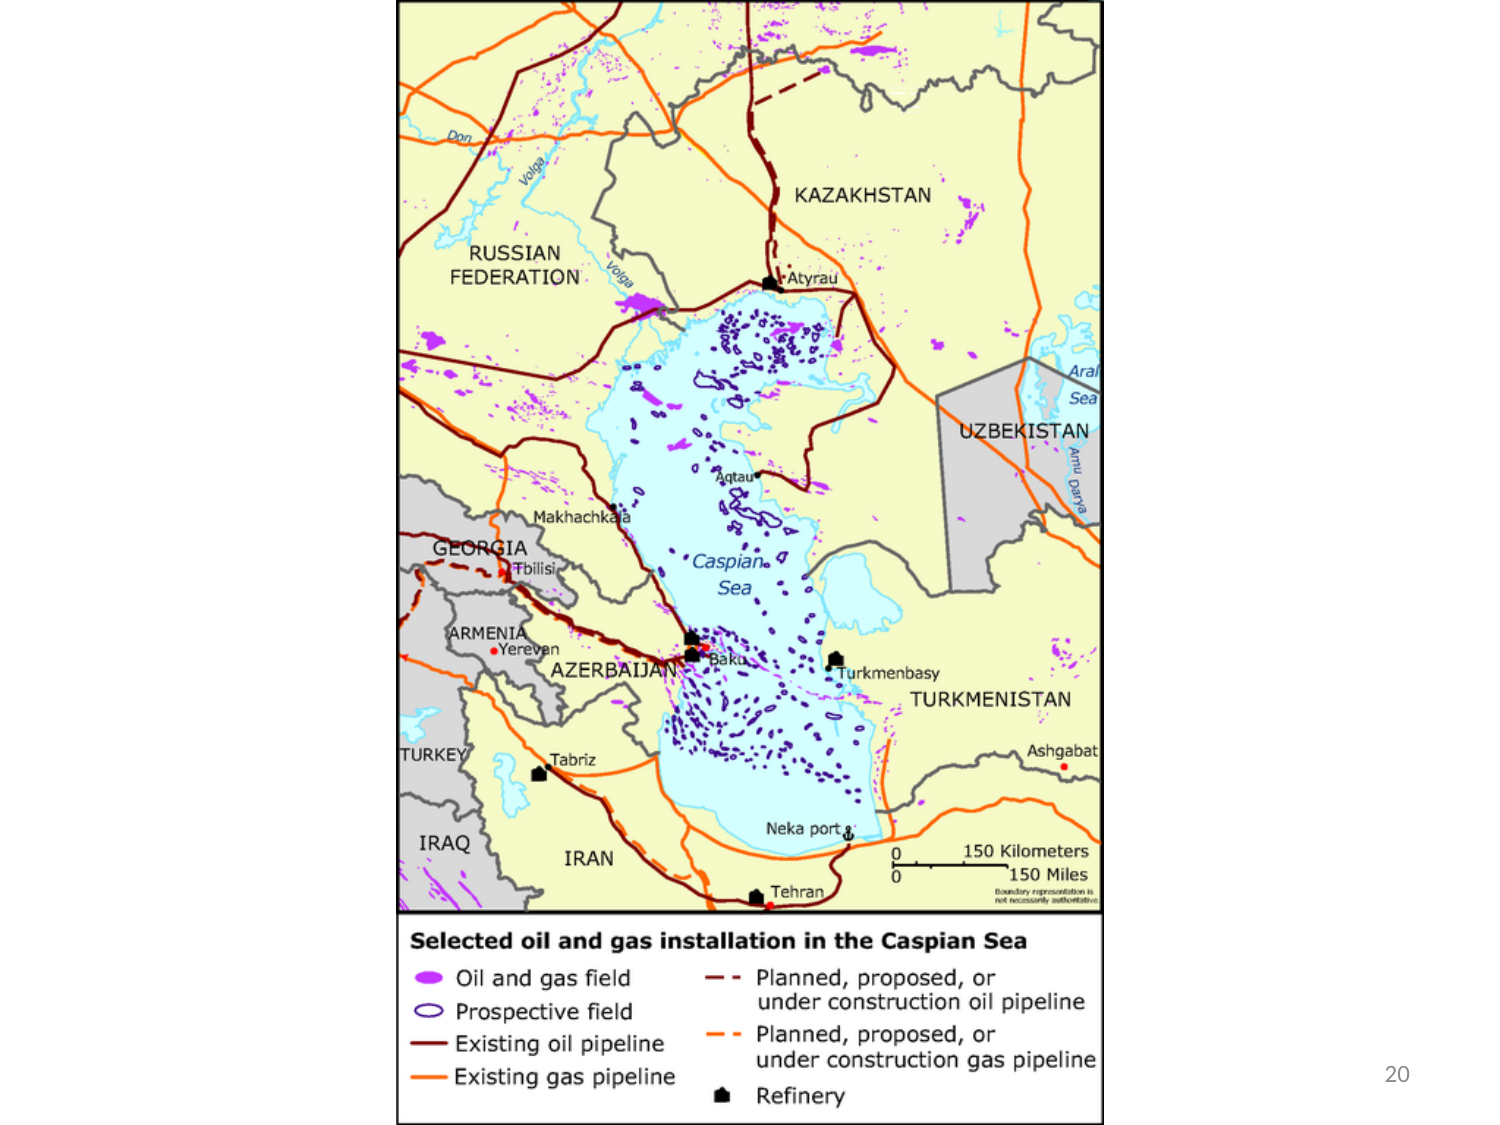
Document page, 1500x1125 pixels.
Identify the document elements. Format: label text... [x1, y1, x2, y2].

slide_number 20 [1109, 1042, 1425, 1103]
picture [395, 0, 1105, 1125]
